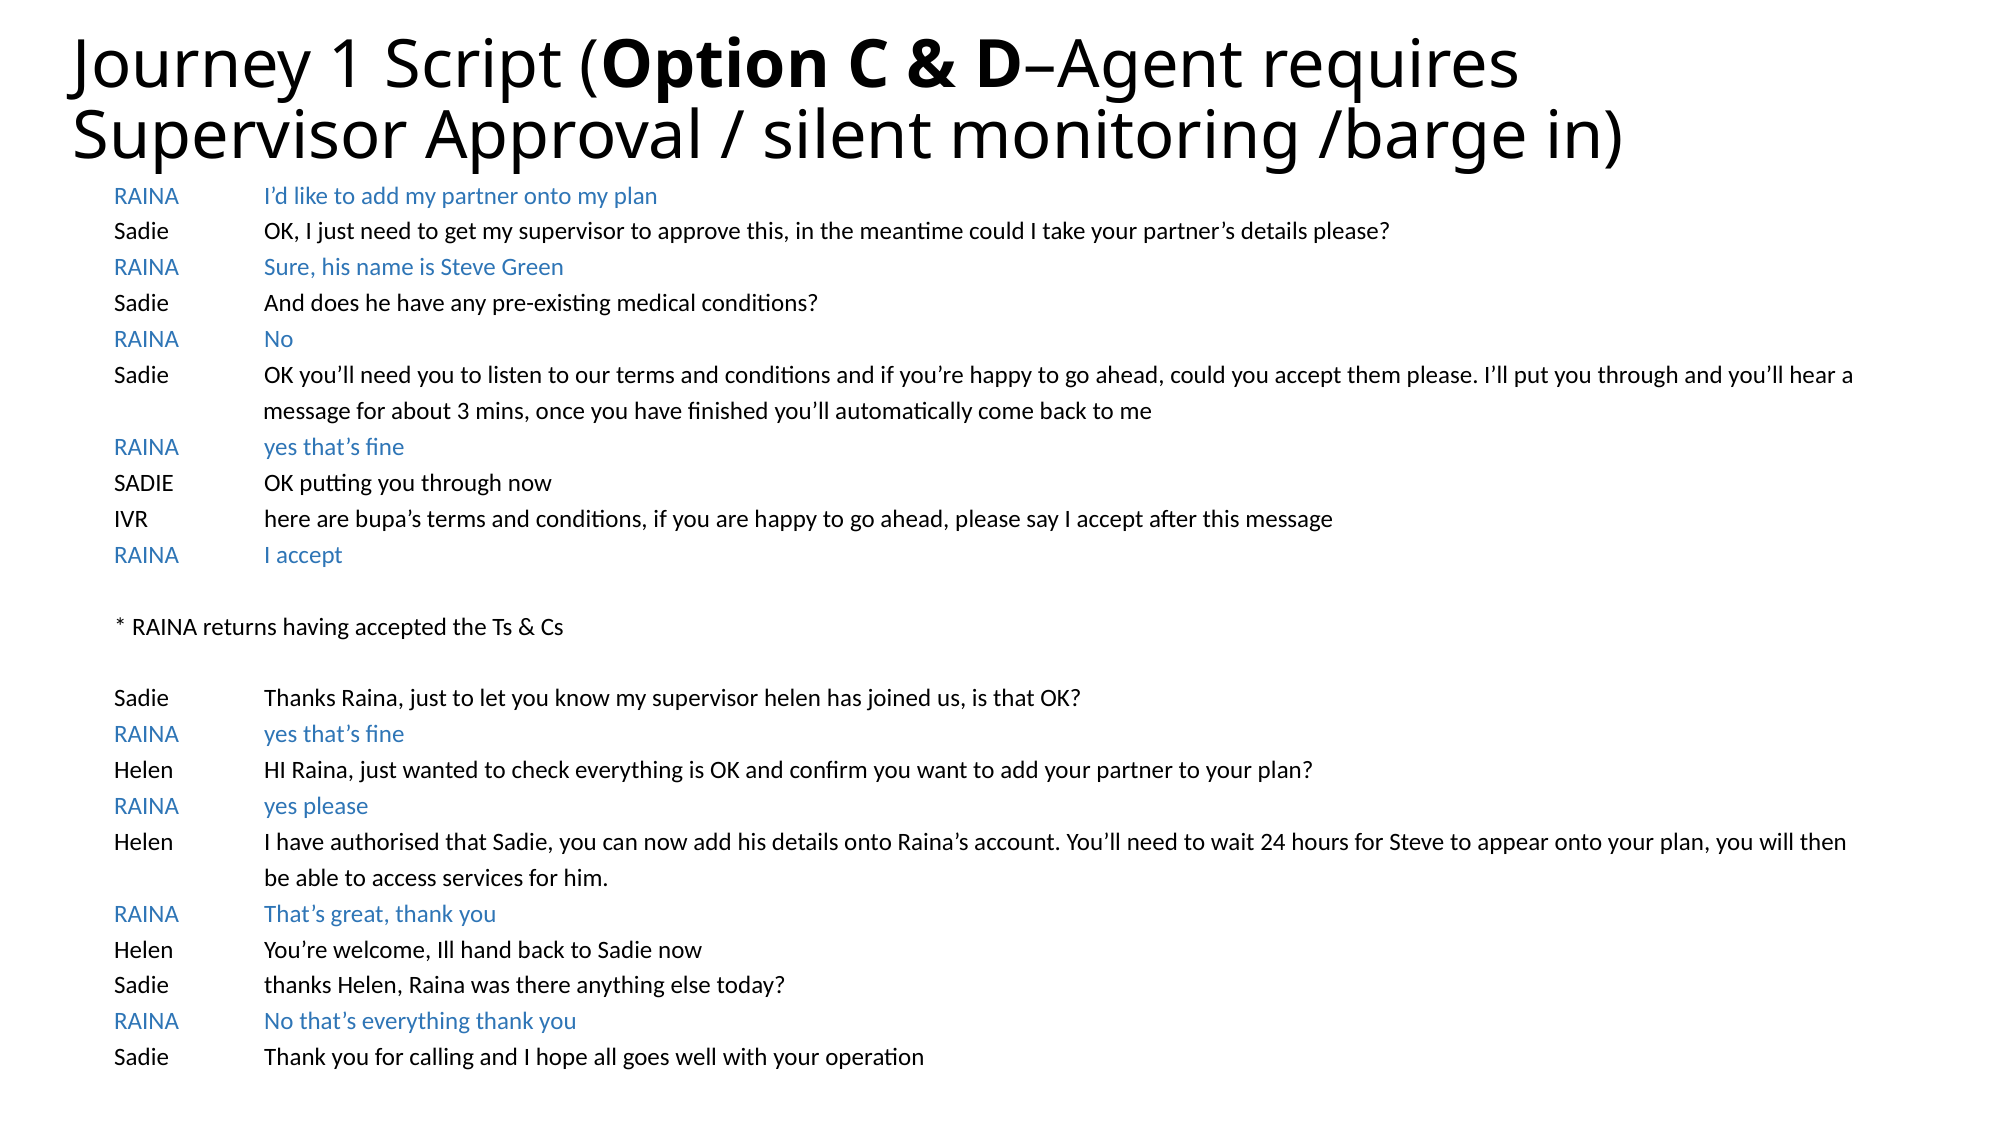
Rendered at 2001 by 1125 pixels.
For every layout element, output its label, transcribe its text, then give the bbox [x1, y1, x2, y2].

list RAINA I’d like to add my partner onto my plan Sadie OK, I just need to get my supervisor to approve this, in the meantime could I take your partner’s details please? RAINA Sure, his name is Steve Green Sadie And does he have any pre-existing medical conditions? RAINA No Sadie OK you’ll need you to listen to our terms and conditions and if you’re happy to go ahead, could you accept them please. I’ll put you through and you’ll hear a message for about 3 mins, once you have finished you’ll automatically come back to me RAINA yes that’s fine SADIE OK putting you through now IVR here are bupa’s terms and conditions, if you are happy to go ahead, please say I accept after this message RAINA I accept * RAINA returns having accepted the Ts & Cs Sadie Thanks Raina, just to let you know my supervisor helen has joined us, is that OK? RAINA yes that’s fine Helen HI Raina, just wanted to check everything is OK and confirm you want to add your partner to your plan? RAINA yes please Helen I have authorised that Sadie, you can now add his details onto Raina’s account. You’ll need to wait 24 hours for Steve to appear onto your plan, you will then be able to access services for him. RAINA That’s great, thank you Helen You’re welcome, Ill hand back to Sadie now Sadie thanks Helen, Raina was there anything else today? RAINA No that’s everything thank you Sadie Thank you for calling and I hope all goes well with your operation [43, 125, 1898, 1059]
title Journey 1 Script (Option C & D–Agent requires Supervisor Approval / silent monitoring /barge in) [2, 0, 1816, 177]
